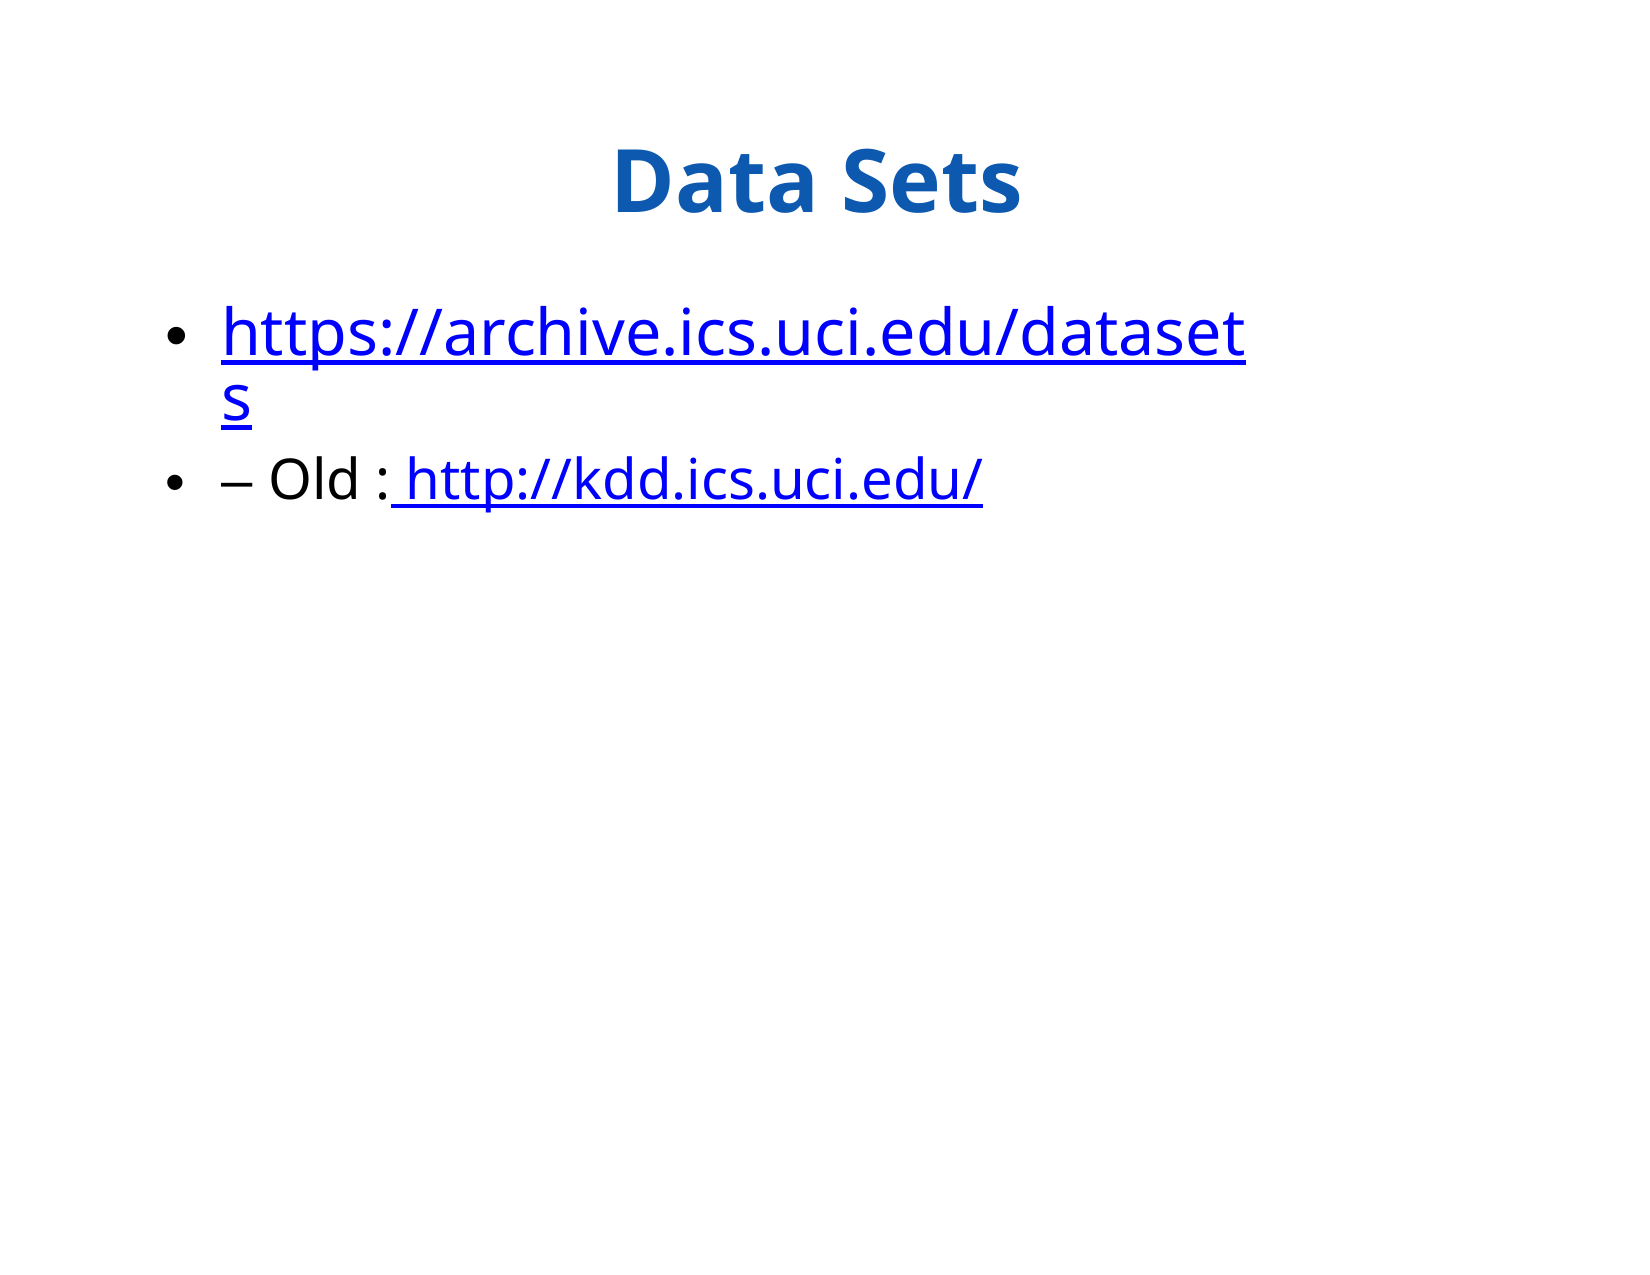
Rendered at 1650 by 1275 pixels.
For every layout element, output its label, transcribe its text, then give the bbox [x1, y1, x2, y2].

title Data Sets [608, 122, 1041, 272]
text_box https://archive.ics.uci.edu/datasets – Old : http://kdd.ics.uci.edu/ [162, 272, 1247, 456]
